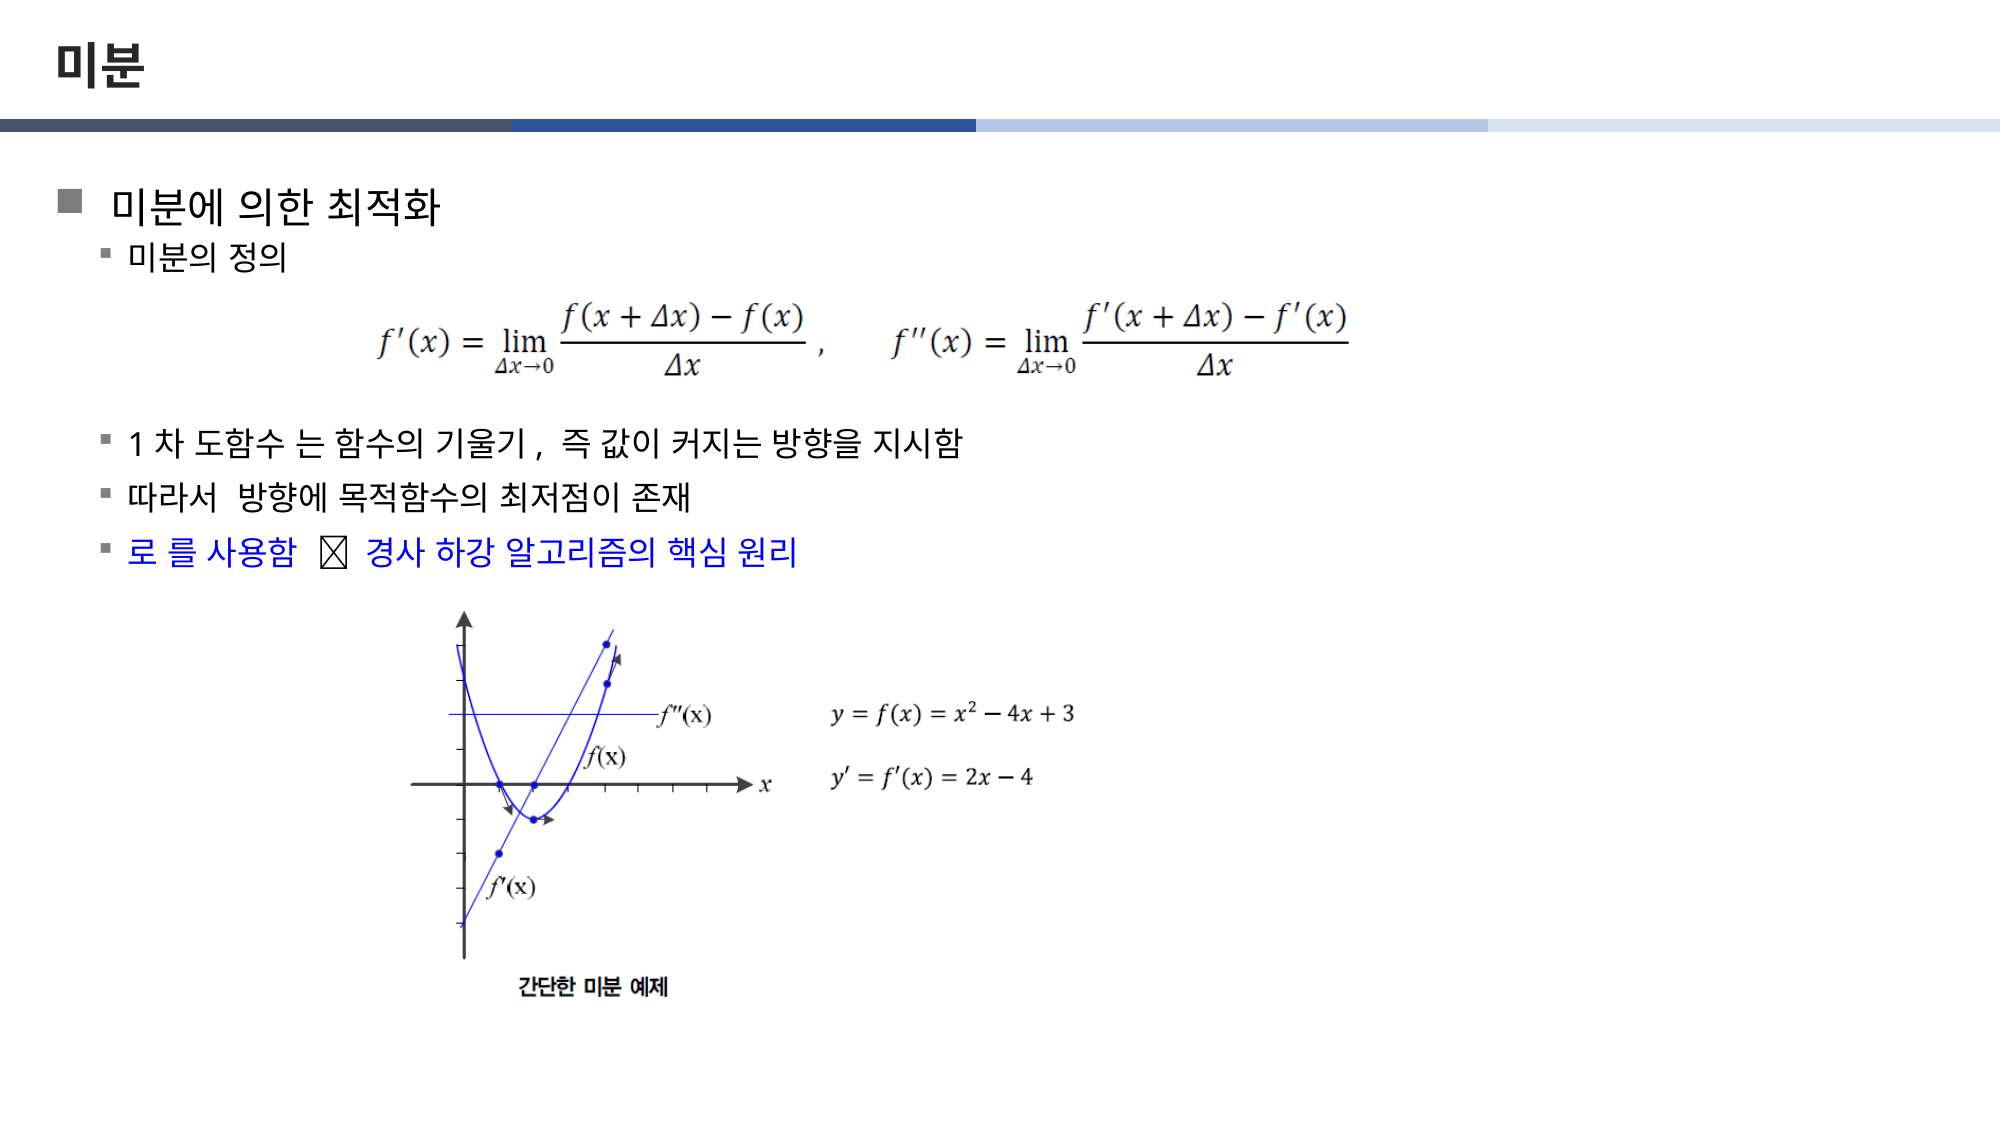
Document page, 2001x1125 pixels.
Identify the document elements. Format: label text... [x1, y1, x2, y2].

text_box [299, 609, 1077, 1019]
picture [373, 295, 1371, 386]
title 미분 [39, 23, 1693, 114]
